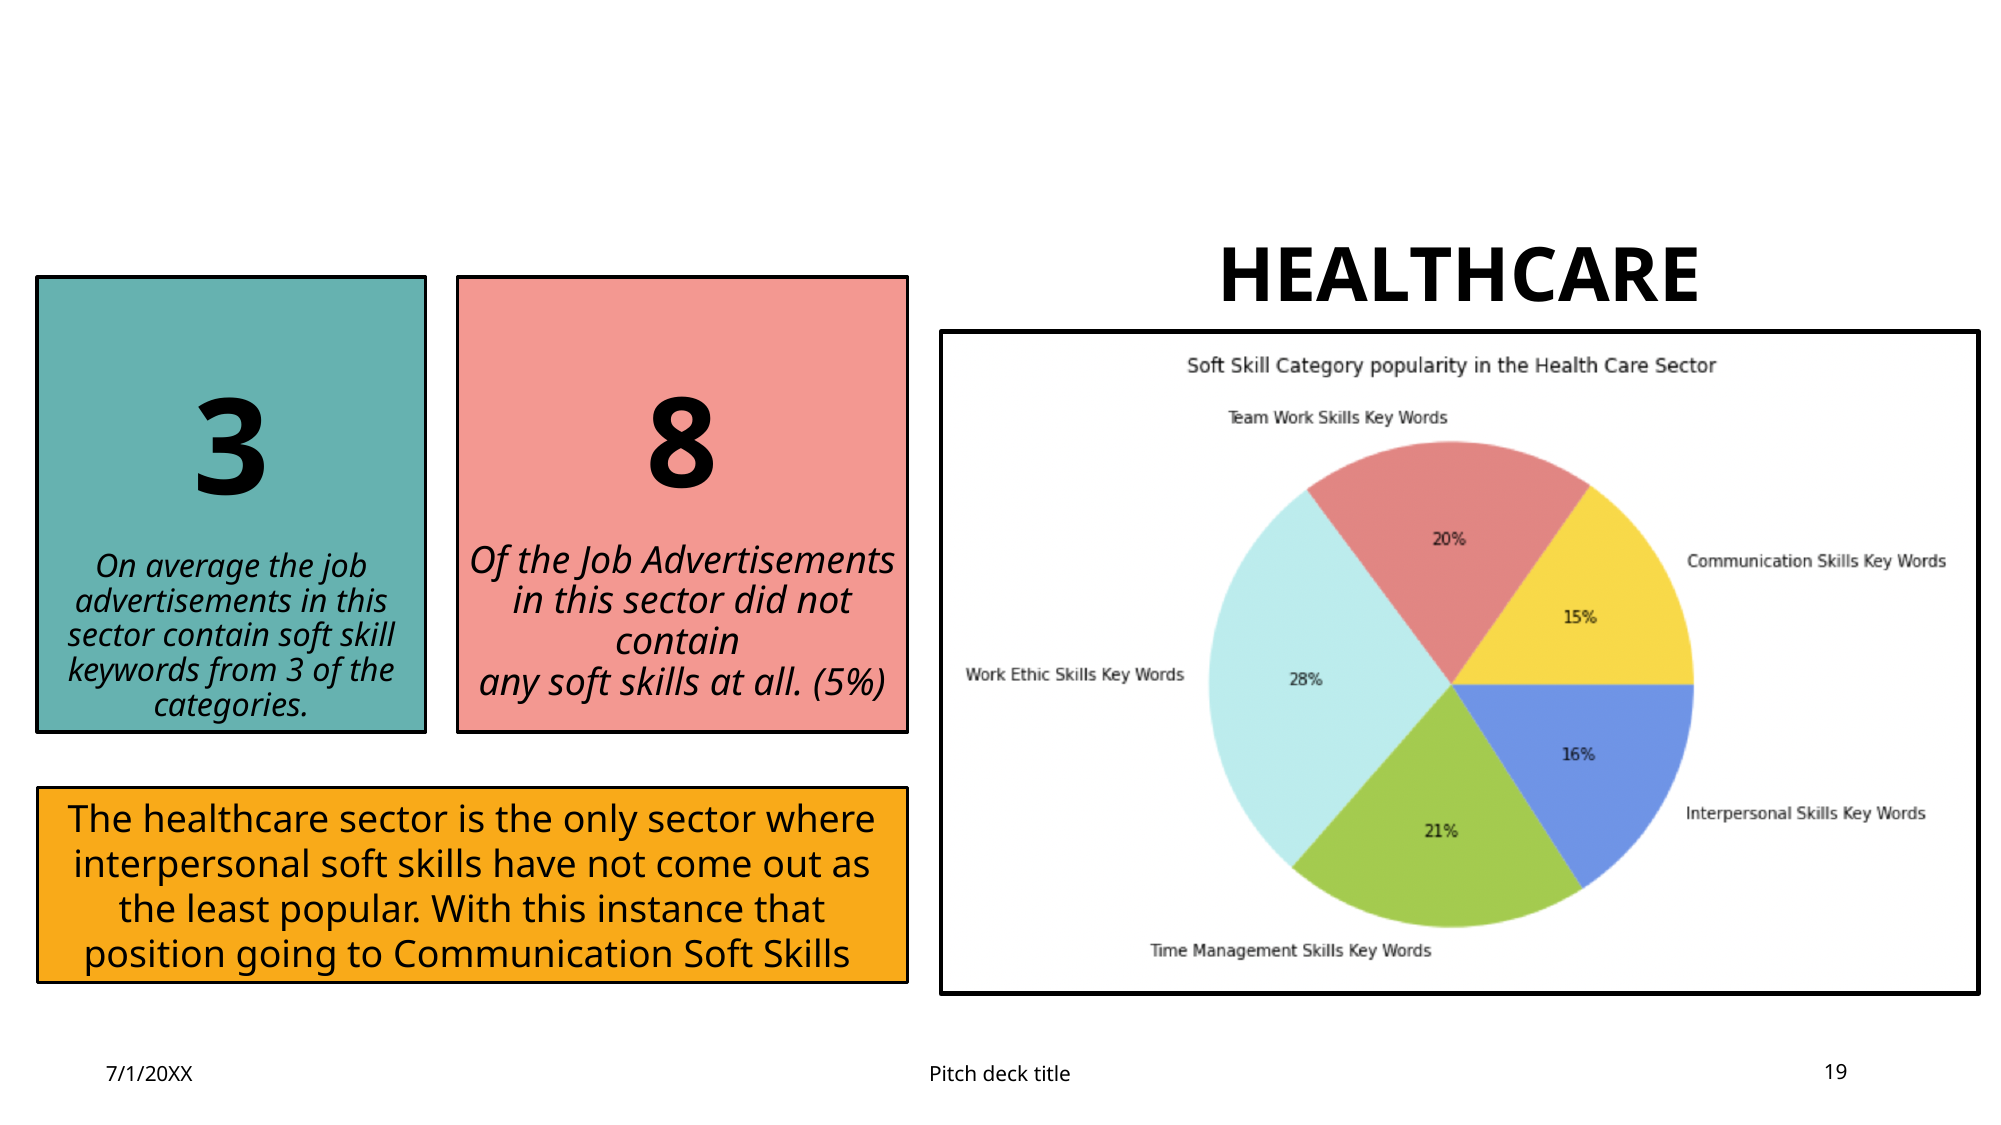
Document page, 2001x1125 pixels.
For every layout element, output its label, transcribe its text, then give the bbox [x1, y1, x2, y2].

picture [943, 333, 1977, 992]
list 8 Of the Job Advertisements in this sector did not contain any soft skills at all. (5%) [456, 275, 909, 734]
text_box The healthcare sector is the only sector where interpersonal soft skills have not come out as the least popular. With this instance that position going to Communication Soft Skills [37, 787, 908, 983]
list 3 On average the job advertisements in this sector contain soft skill keywords from 3 of the categories. [35, 275, 427, 734]
title HEALTHCARE [1004, 220, 1915, 329]
footer Pitch deck title [662, 1042, 1338, 1103]
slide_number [90, 1042, 541, 1103]
slide_number 19 [1412, 1042, 1863, 1103]
